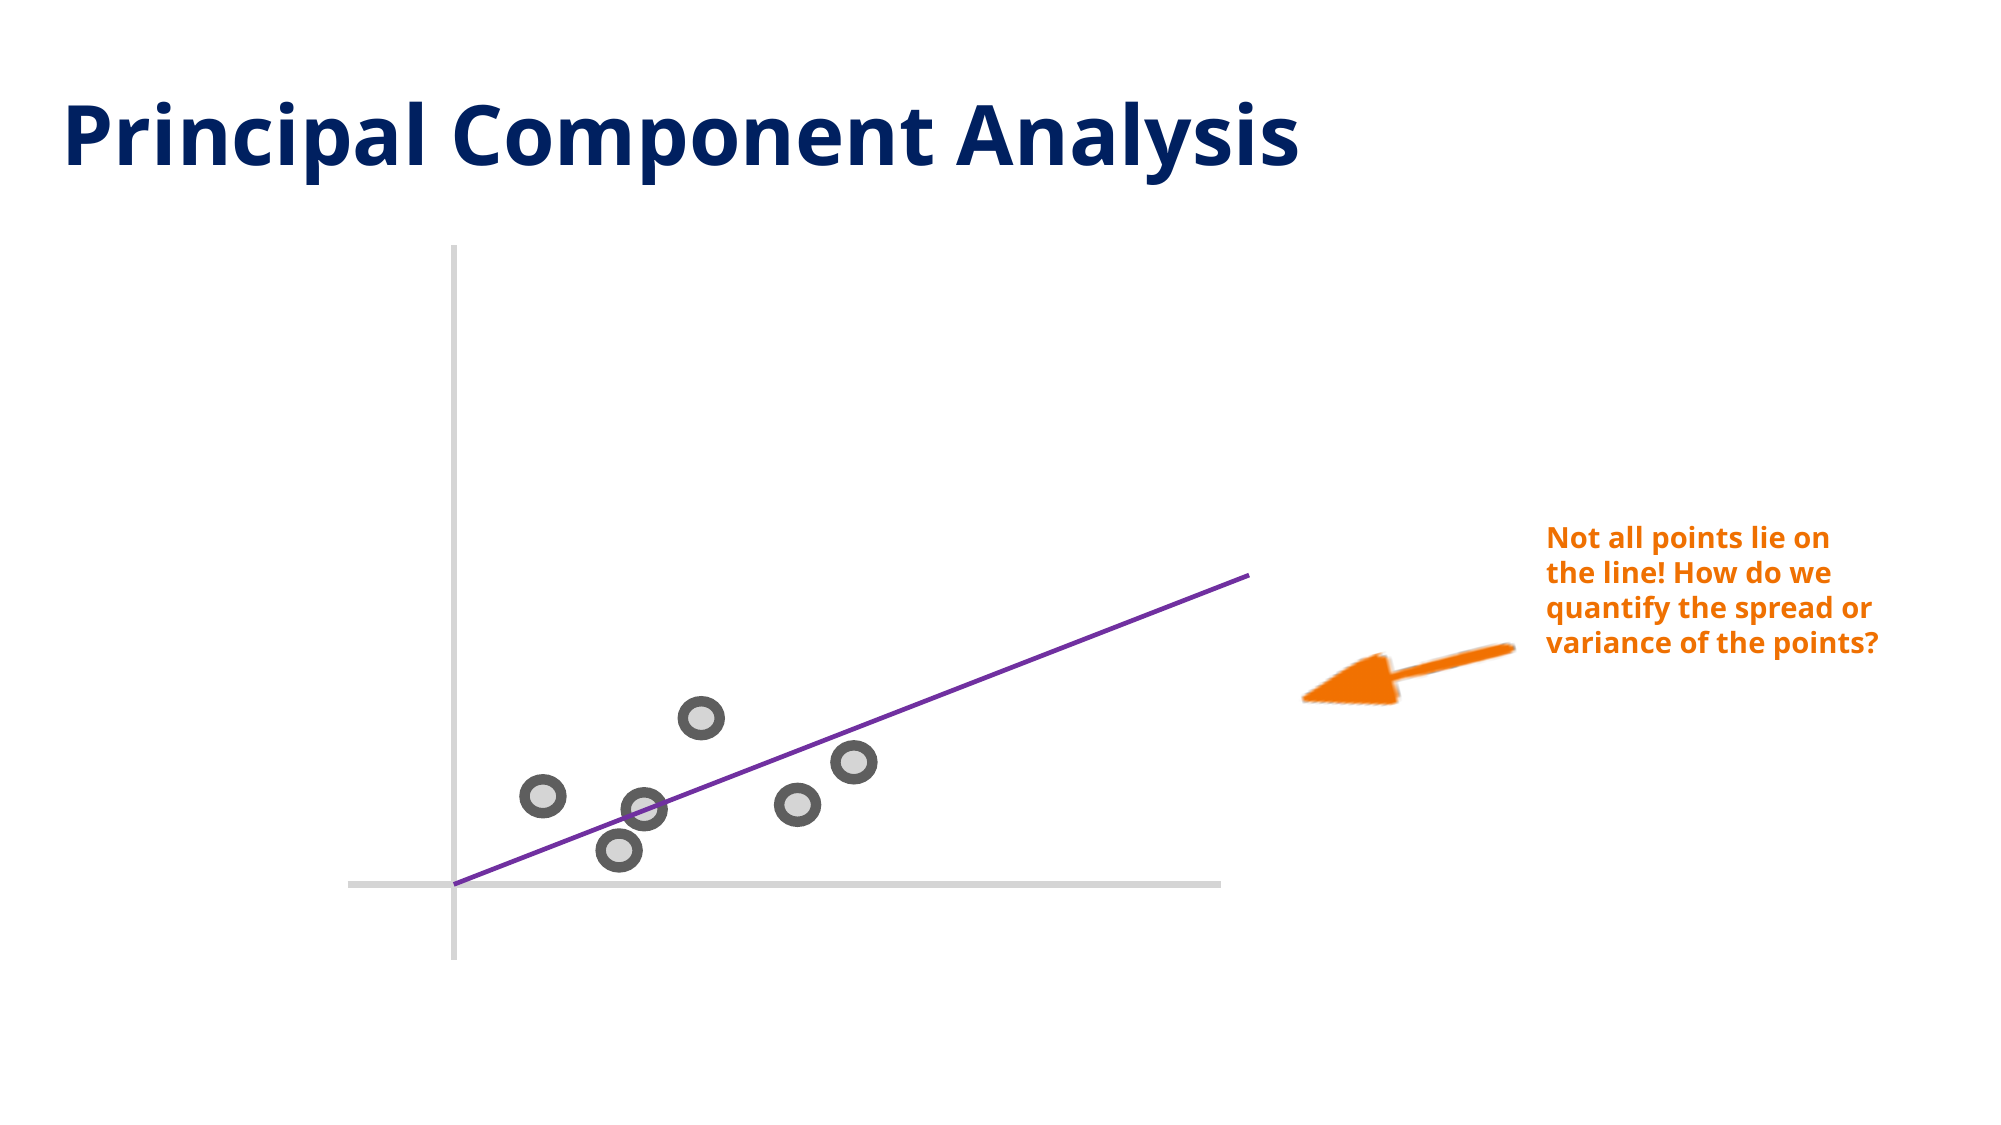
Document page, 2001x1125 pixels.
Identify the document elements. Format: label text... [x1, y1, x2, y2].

picture [1284, 619, 1530, 728]
text_box Not all points lie on the line! How do we quantify the spread or variance of the points? [1531, 511, 1897, 667]
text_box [453, 574, 1250, 885]
text_box Principal Component Analysis [47, 74, 1393, 190]
